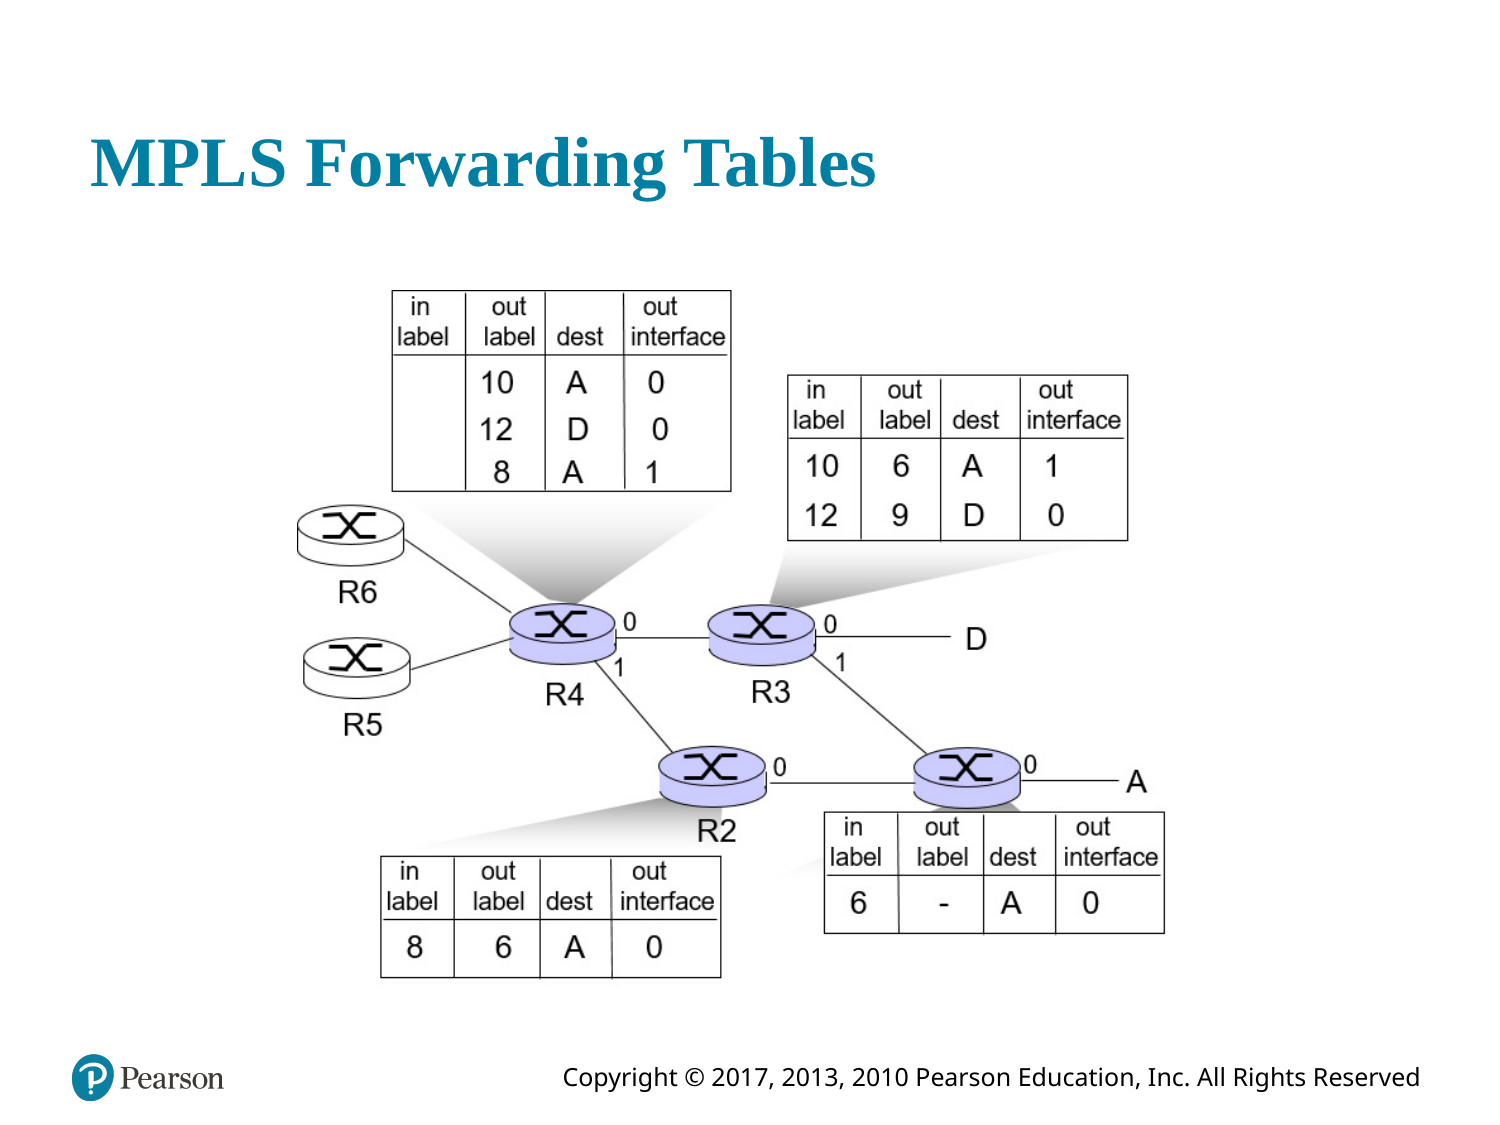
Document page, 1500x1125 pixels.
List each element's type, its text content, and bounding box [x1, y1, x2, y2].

picture [72, 1054, 88, 1070]
picture [297, 289, 1203, 992]
picture [80, 1063, 106, 1088]
picture [98, 1054, 224, 1101]
title M P L S Forwarding Tables [75, 35, 1425, 216]
picture [72, 1087, 83, 1101]
